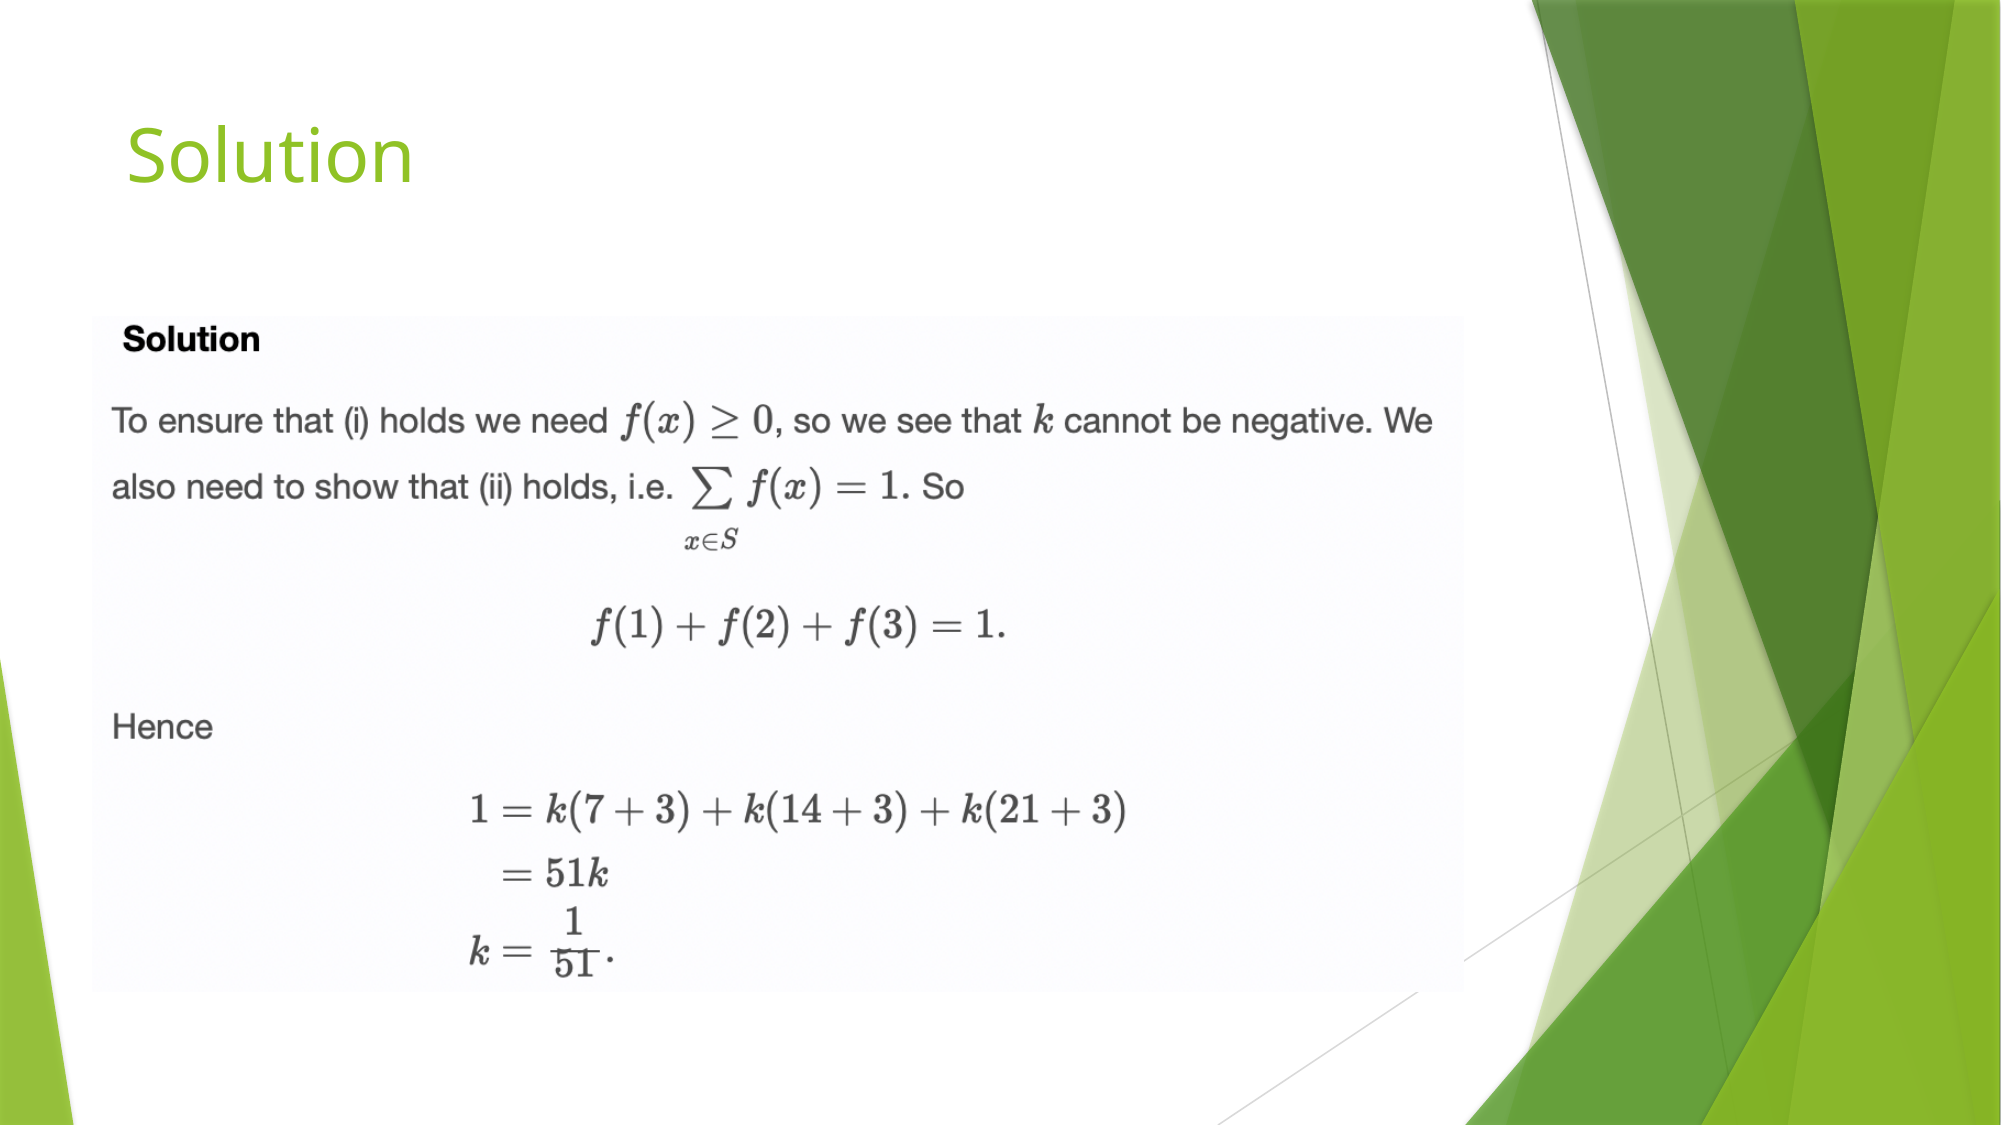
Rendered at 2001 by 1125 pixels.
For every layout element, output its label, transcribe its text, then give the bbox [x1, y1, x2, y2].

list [91, 316, 1464, 992]
title Solution [111, 99, 1522, 317]
